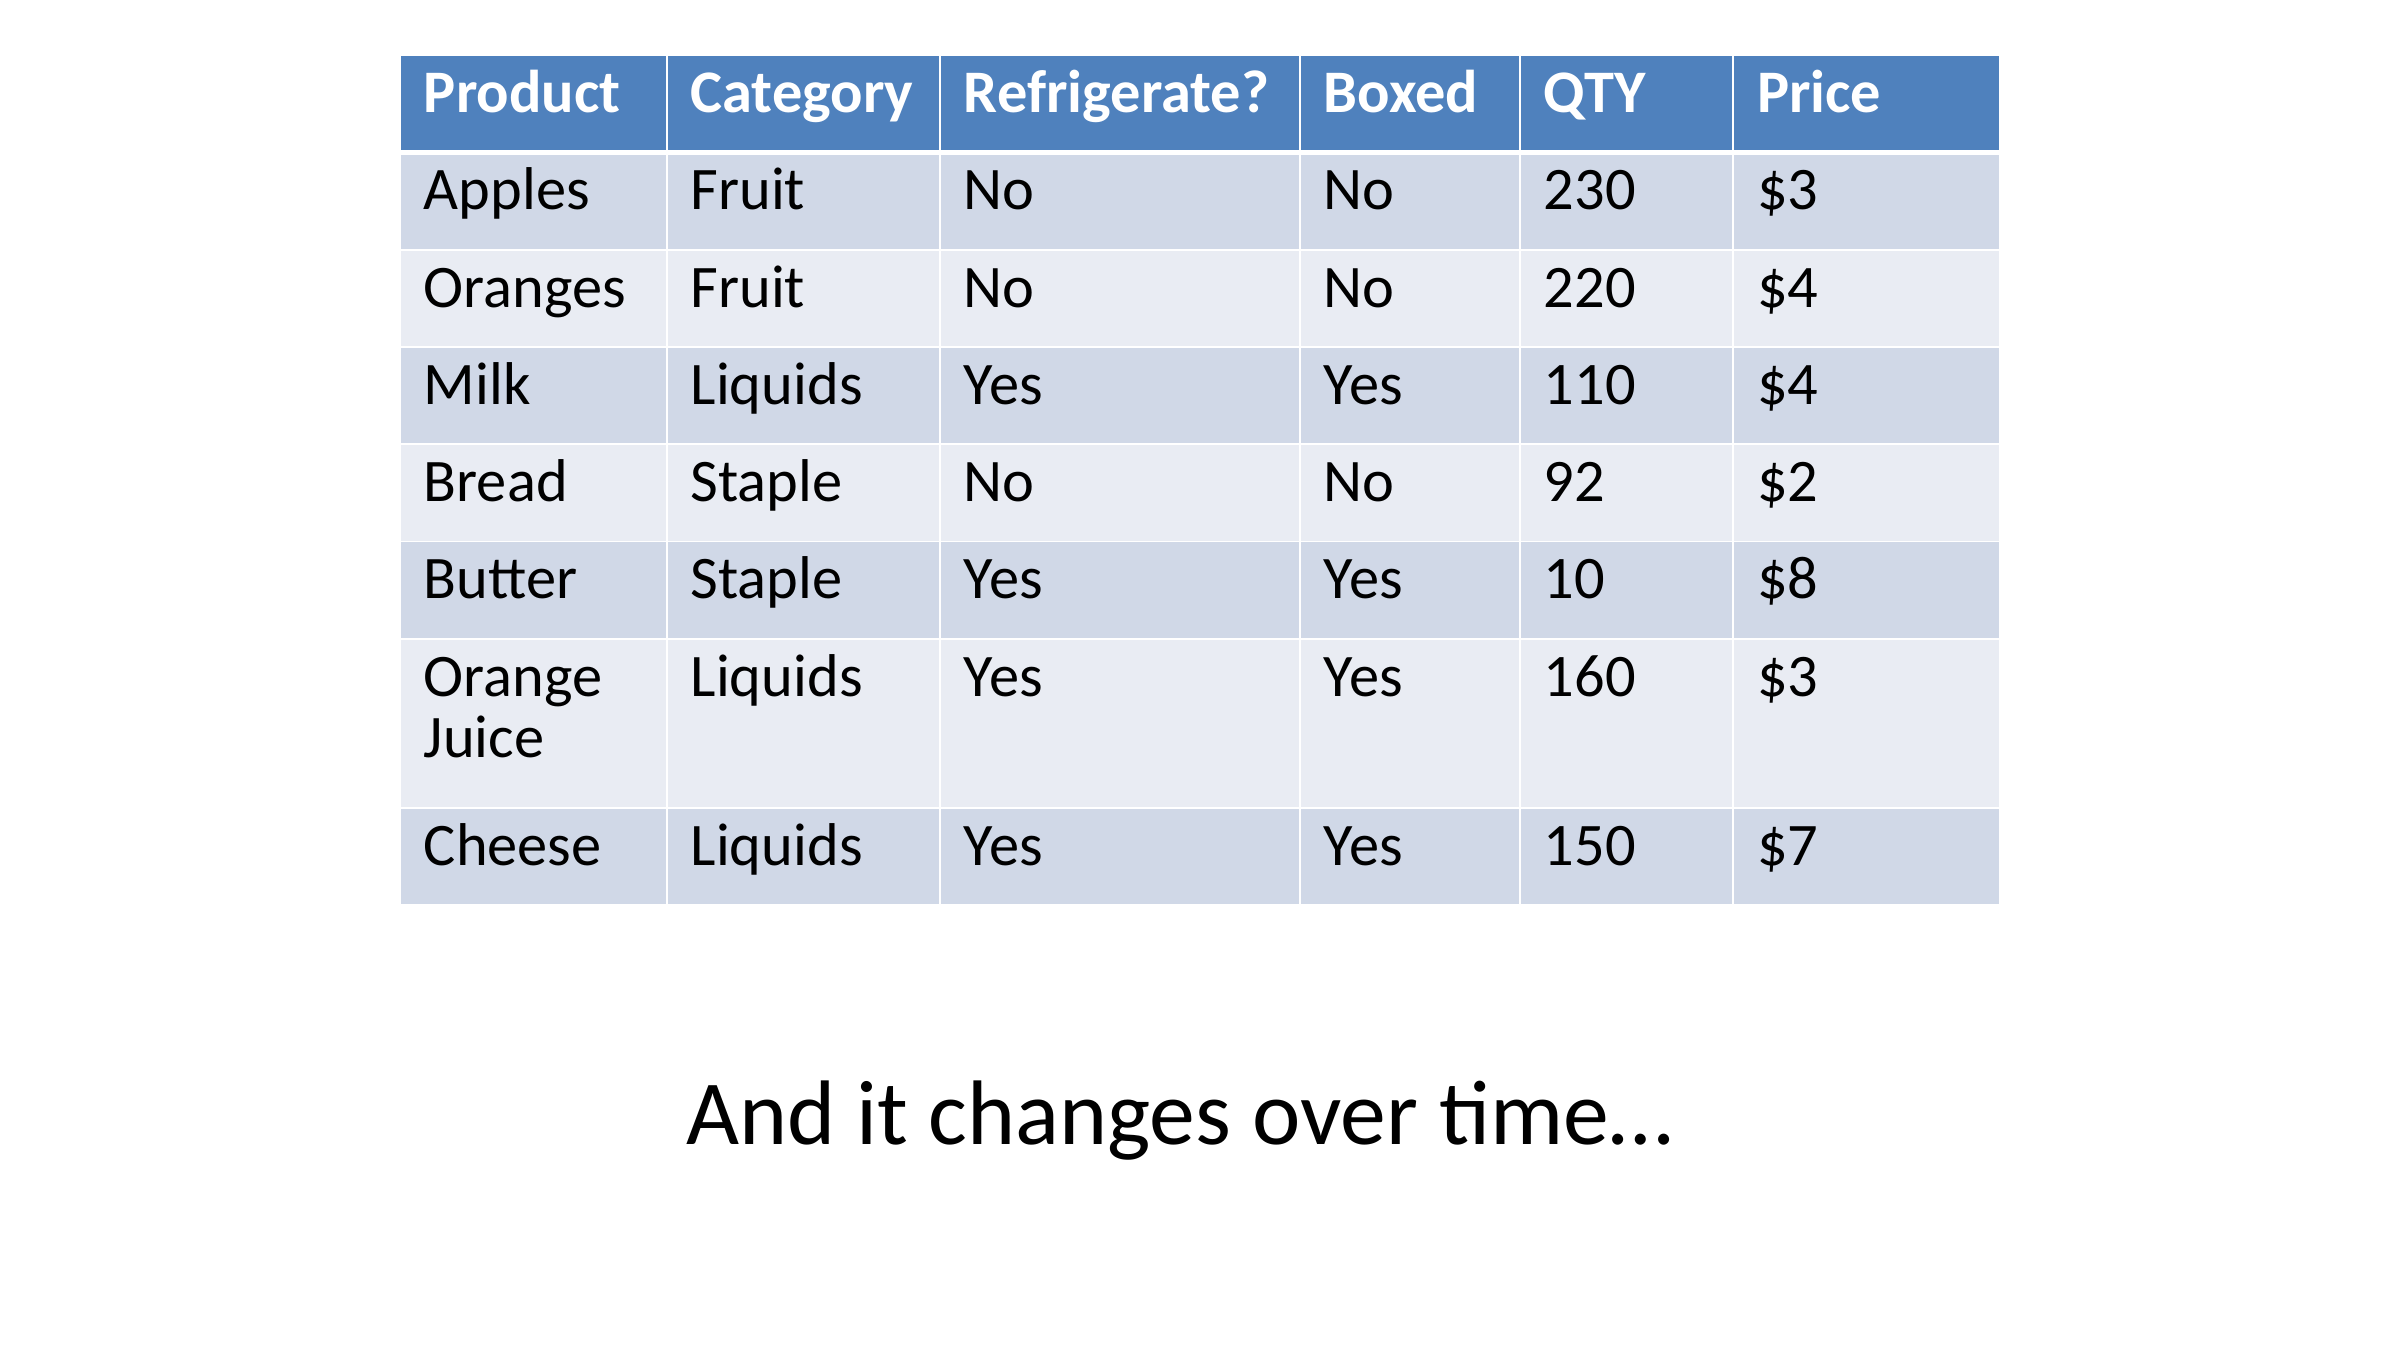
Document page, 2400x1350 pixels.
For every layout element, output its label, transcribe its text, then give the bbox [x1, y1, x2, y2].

table_cell Fruit [668, 155, 939, 249]
table_cell 160 [1521, 640, 1732, 807]
table_cell Orange Juice [401, 640, 666, 807]
table_cell $4 [1734, 348, 1999, 443]
table_cell Fruit [668, 251, 939, 346]
table_header Boxed [1301, 56, 1519, 150]
table_cell Yes [1301, 640, 1519, 807]
table_cell No [941, 445, 1299, 541]
table_cell Oranges [401, 251, 666, 346]
table_cell Staple [668, 542, 939, 638]
table_header Refrigerate? [941, 56, 1299, 150]
table_cell Liquids [668, 809, 939, 904]
text_box And it changes over time… [99, 994, 2260, 1220]
table_cell 10 [1521, 542, 1732, 638]
table_cell $8 [1734, 542, 1999, 638]
table_cell 220 [1521, 251, 1732, 346]
table_header Category [668, 56, 939, 150]
table_cell $2 [1734, 445, 1999, 541]
table_cell Yes [941, 640, 1299, 807]
table_cell Staple [668, 445, 939, 541]
table_cell Yes [1301, 809, 1519, 904]
table_cell No [941, 251, 1299, 346]
table_cell 150 [1521, 809, 1732, 904]
table_cell Yes [1301, 348, 1519, 443]
table_cell Liquids [668, 348, 939, 443]
table_cell Yes [1301, 542, 1519, 638]
table_header QTY [1521, 56, 1732, 150]
table_cell Liquids [668, 640, 939, 807]
table_cell Cheese [401, 809, 666, 904]
table_cell Bread [401, 445, 666, 541]
table_cell Yes [941, 542, 1299, 638]
table_cell No [1301, 251, 1519, 346]
table_cell No [1301, 155, 1519, 249]
table_cell $3 [1734, 155, 1999, 249]
table_cell Yes [941, 809, 1299, 904]
table_cell 92 [1521, 445, 1732, 541]
table_cell Yes [941, 348, 1299, 443]
table_header Product [401, 56, 666, 150]
table_cell Milk [401, 348, 666, 443]
table_cell 110 [1521, 348, 1732, 443]
table_header Price [1734, 56, 1999, 150]
table_cell No [1301, 445, 1519, 541]
table_cell $4 [1734, 251, 1999, 346]
table_cell No [941, 155, 1299, 249]
table_cell Apples [401, 155, 666, 249]
table_cell 230 [1521, 155, 1732, 249]
table_cell $7 [1734, 809, 1999, 904]
table_cell $3 [1734, 640, 1999, 807]
table_cell Butter [401, 542, 666, 638]
